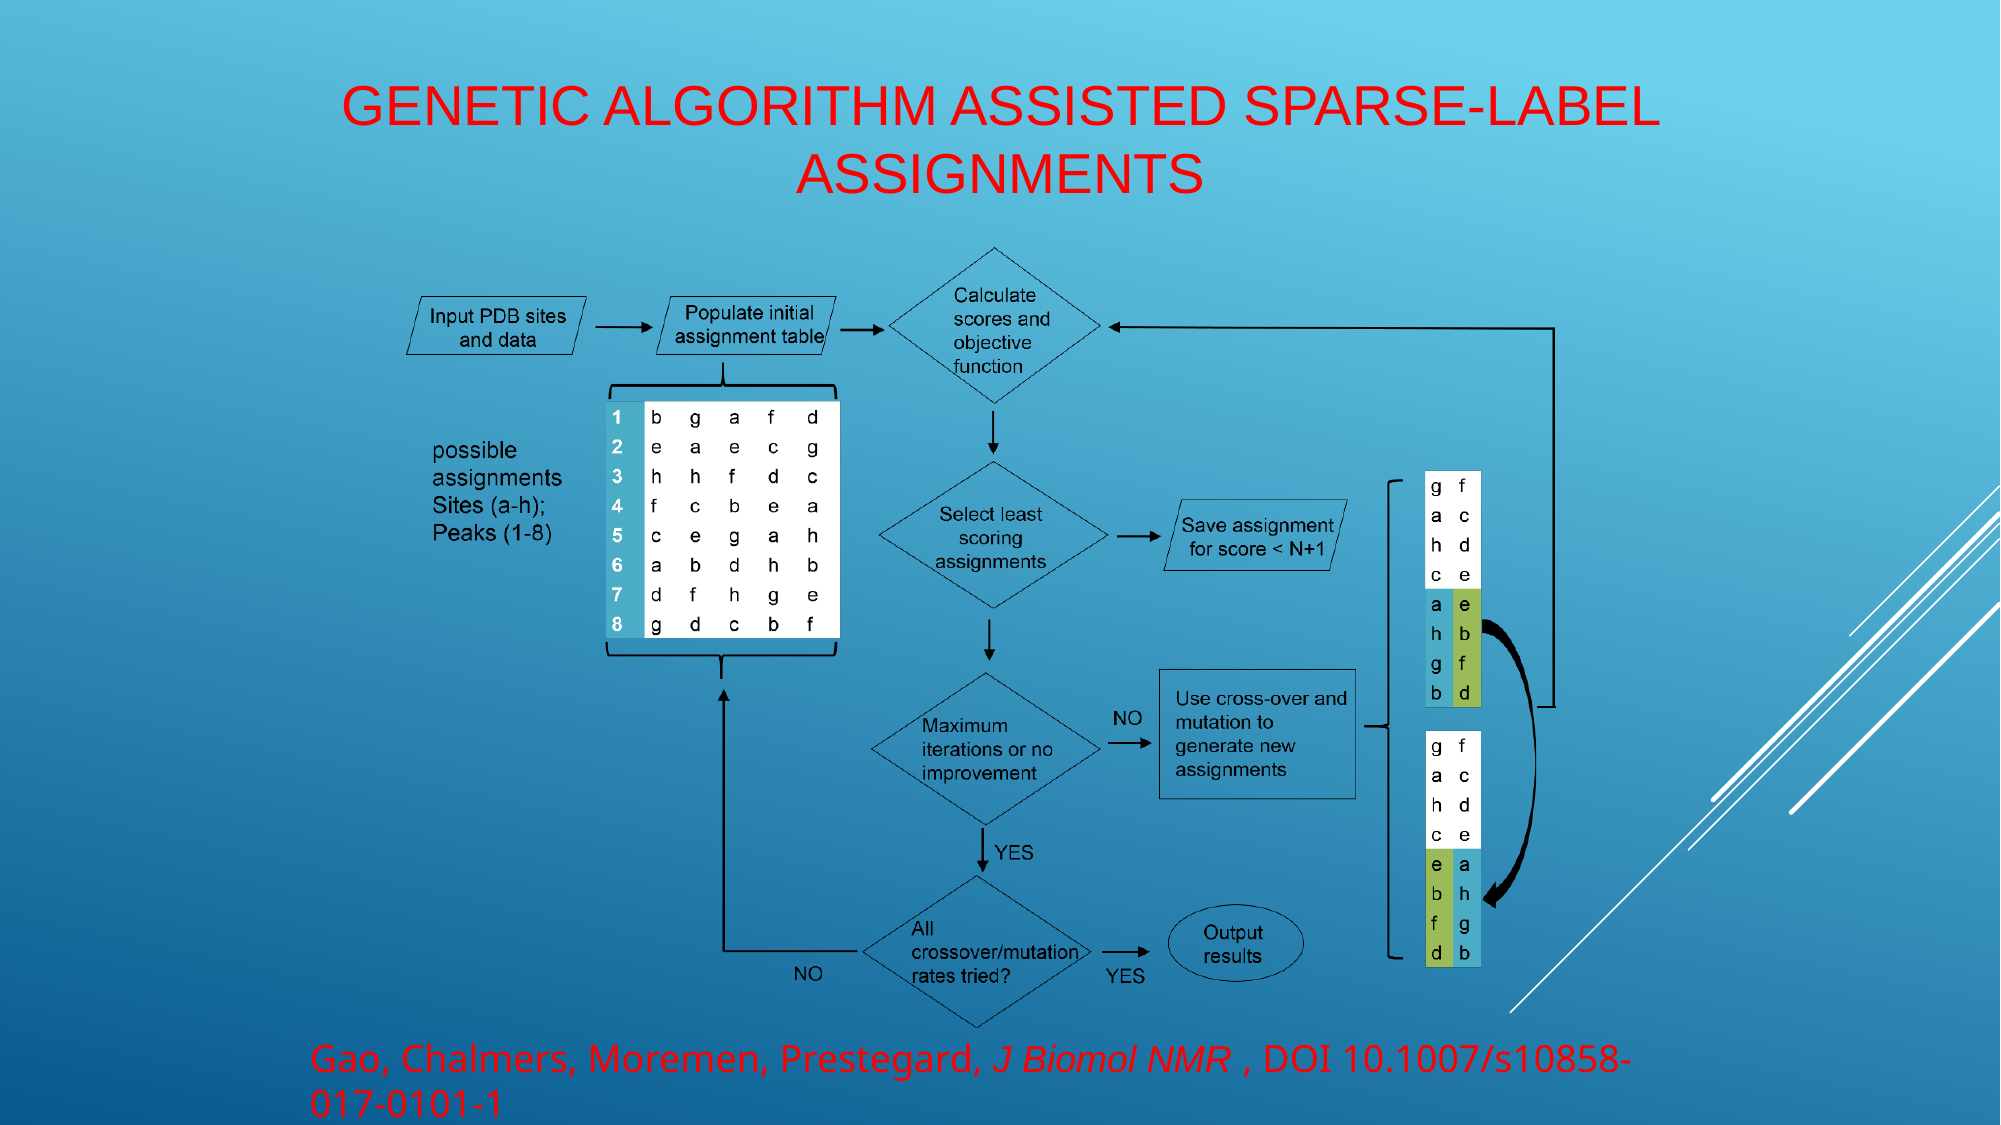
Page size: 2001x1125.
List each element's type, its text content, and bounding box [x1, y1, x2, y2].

text_box Gao, Chalmers, Moremen, Prestegard, J Biomol NMR , DOI 10.1007/s10858-017-0101-1 [295, 1027, 1717, 1125]
title Genetic Algorithm Assisted Sparse-Label Assignments [285, 26, 1717, 248]
picture [406, 247, 1557, 1029]
